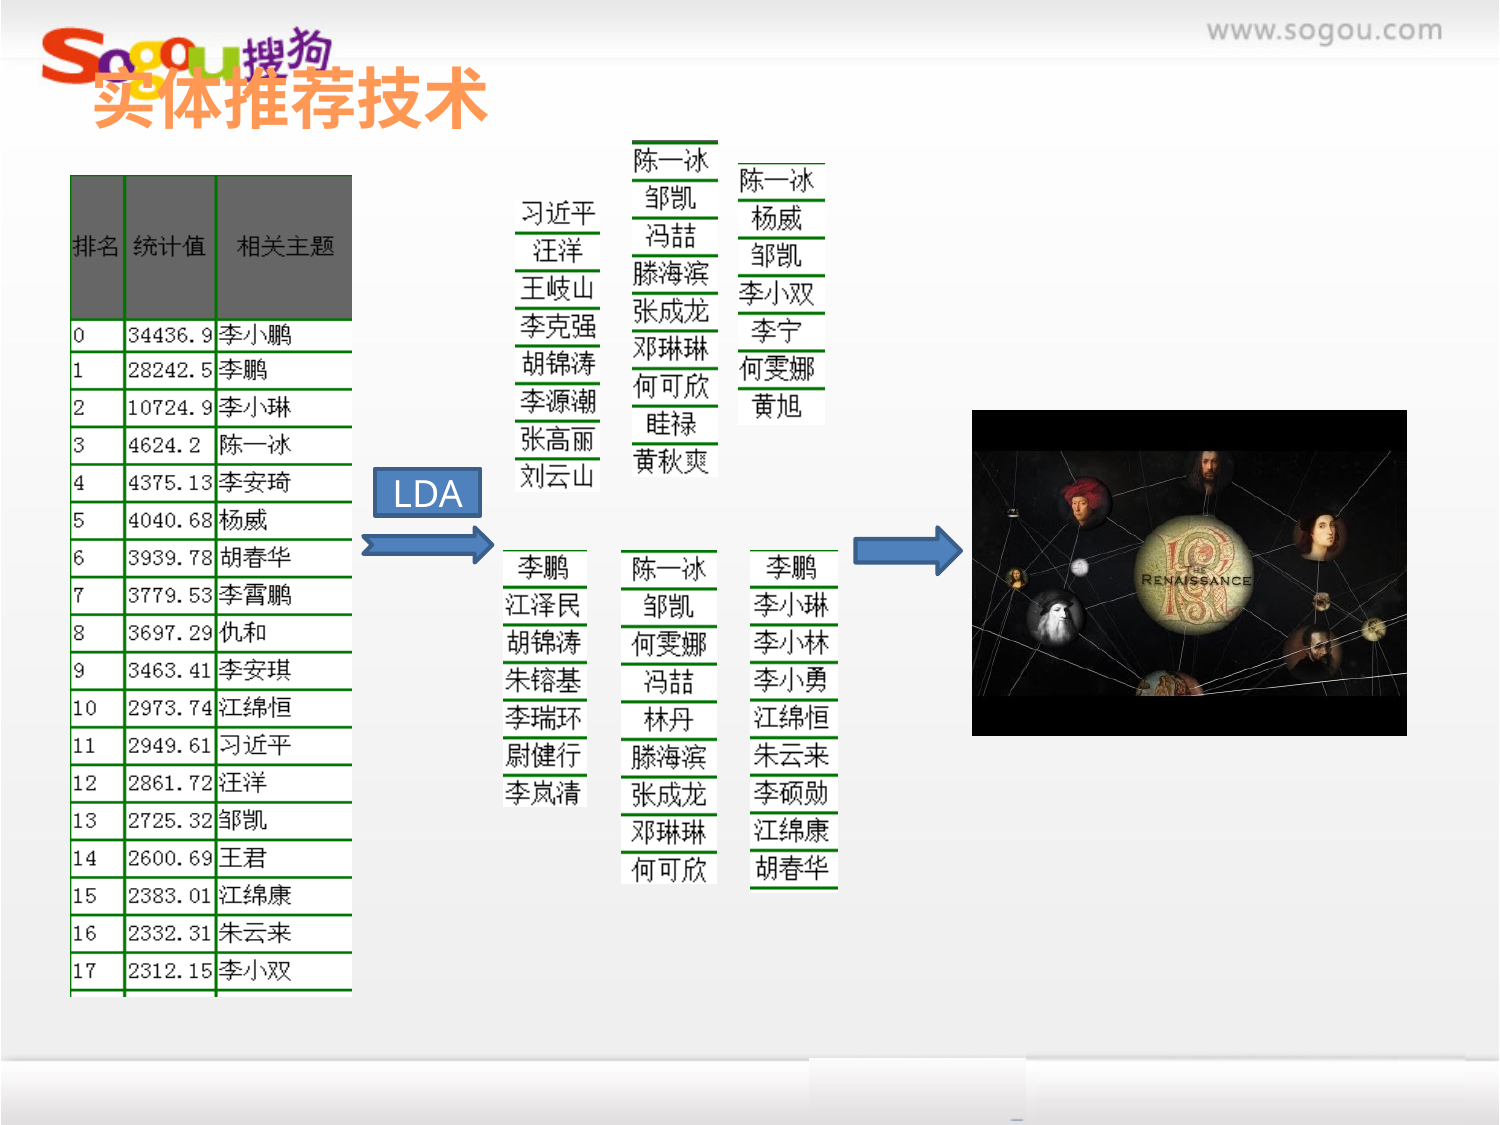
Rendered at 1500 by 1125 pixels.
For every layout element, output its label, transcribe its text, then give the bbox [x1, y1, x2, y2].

title 实体推荐技术 [74, 44, 1426, 150]
text_box [853, 525, 963, 577]
text_box LDA [373, 467, 482, 518]
picture [1, 0, 1499, 1125]
text_box [361, 525, 495, 565]
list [70, 175, 352, 997]
